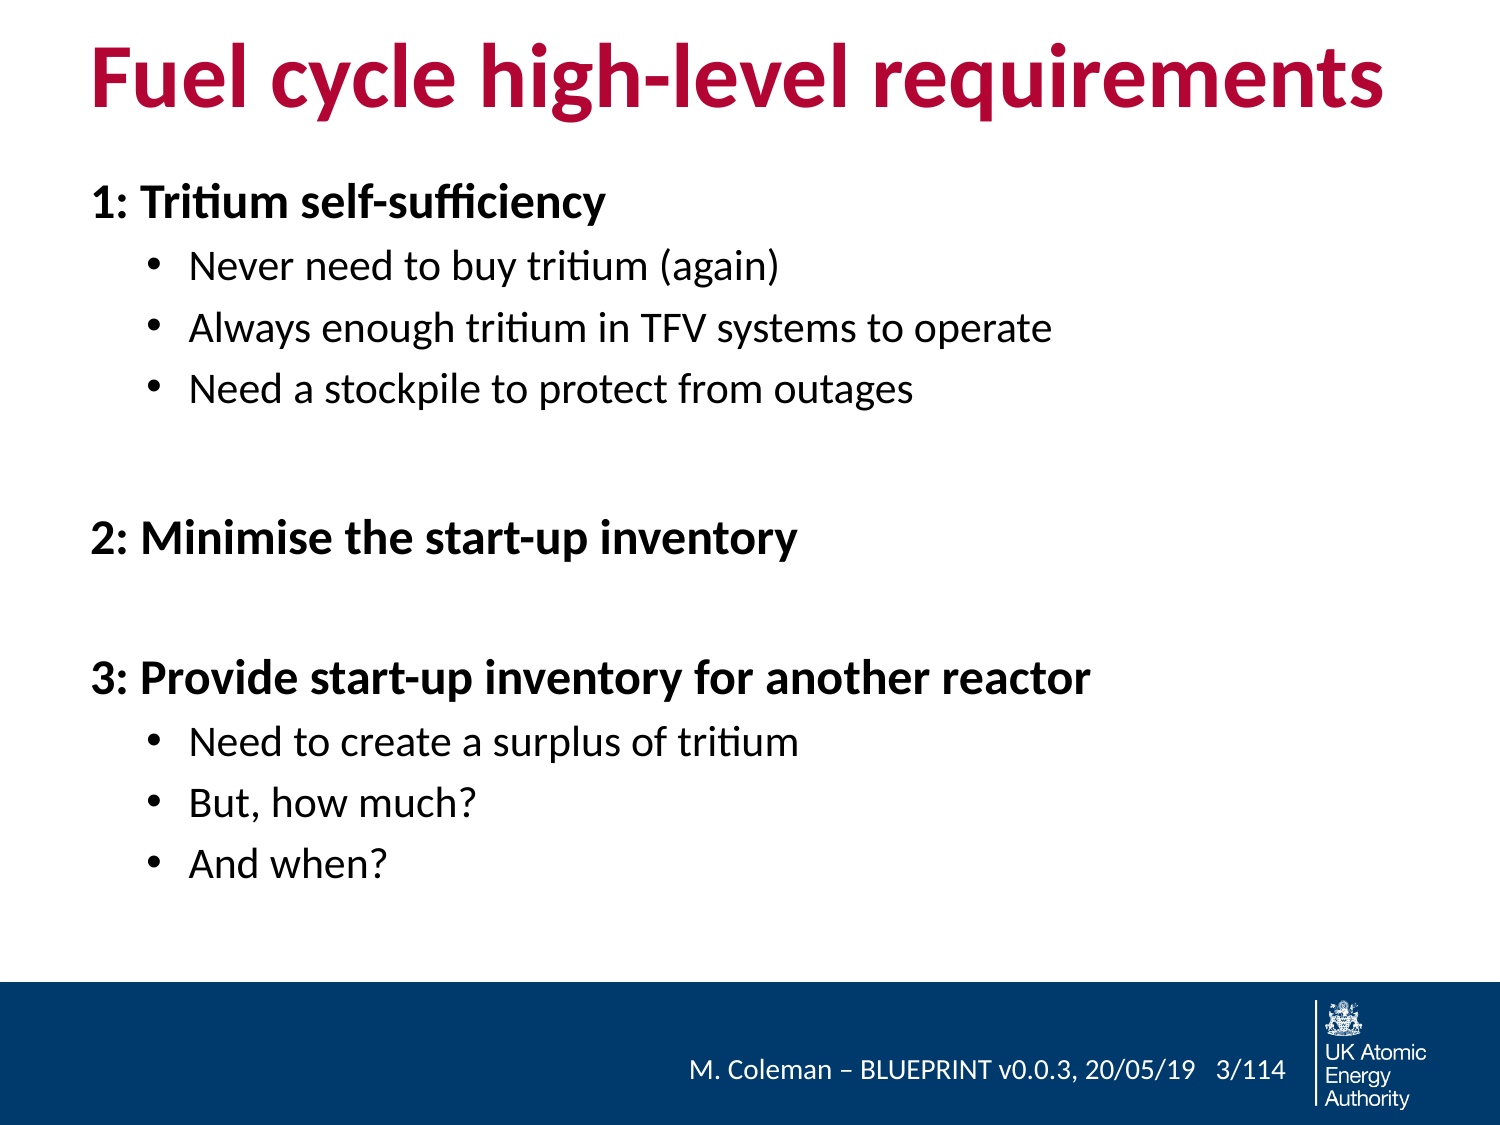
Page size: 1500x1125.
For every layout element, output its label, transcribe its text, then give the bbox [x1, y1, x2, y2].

picture [1315, 1000, 1426, 1110]
title Fuel cycle high-level requirements [75, 7, 1425, 135]
list 1: Tritium self-sufficiency Never need to buy tritium (again) Always enough tritium in TFV systems to operate Need a stockpile to protect from outages 2: Minimise the start-up inventory 3: Provide start-up inventory for another reactor Need to create a surplus of tritium But, how much? And when? [75, 160, 1425, 937]
